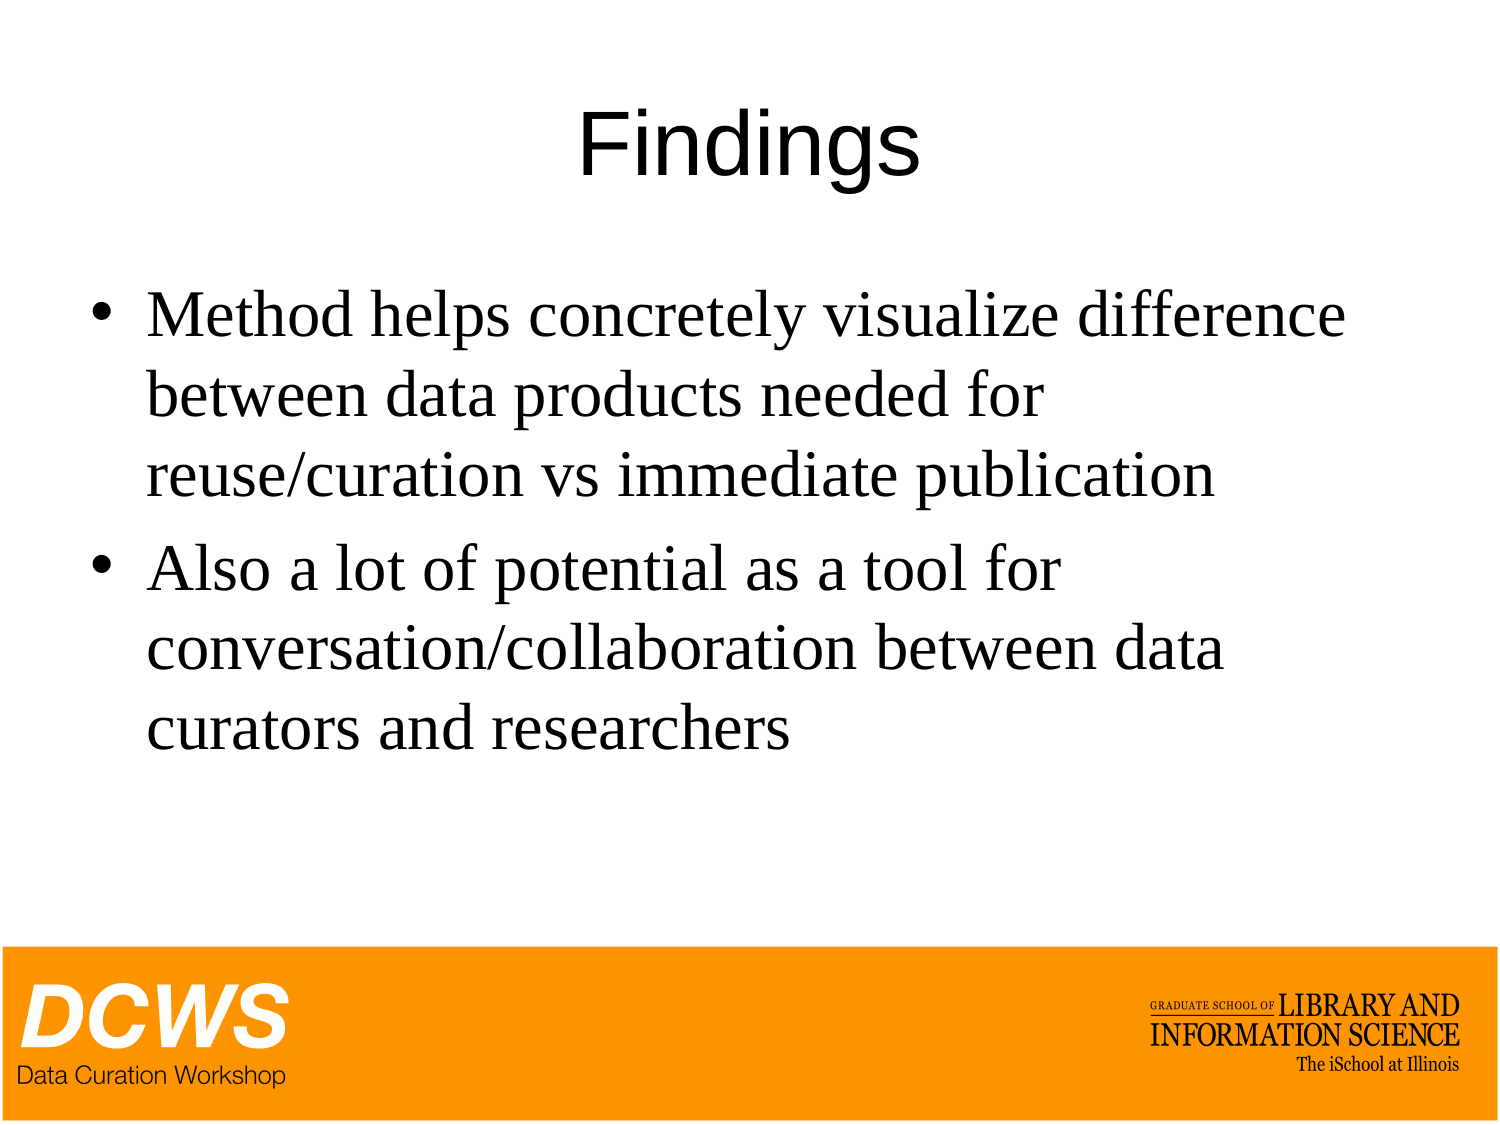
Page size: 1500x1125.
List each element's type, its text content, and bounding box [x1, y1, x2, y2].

list Method helps concretely visualize difference between data products needed for reuse/curation vs immediate publication Also a lot of potential as a tool for conversation/collaboration between data curators and researchers [75, 262, 1425, 1005]
title Findings [75, 45, 1425, 233]
picture [0, 944, 1500, 1123]
